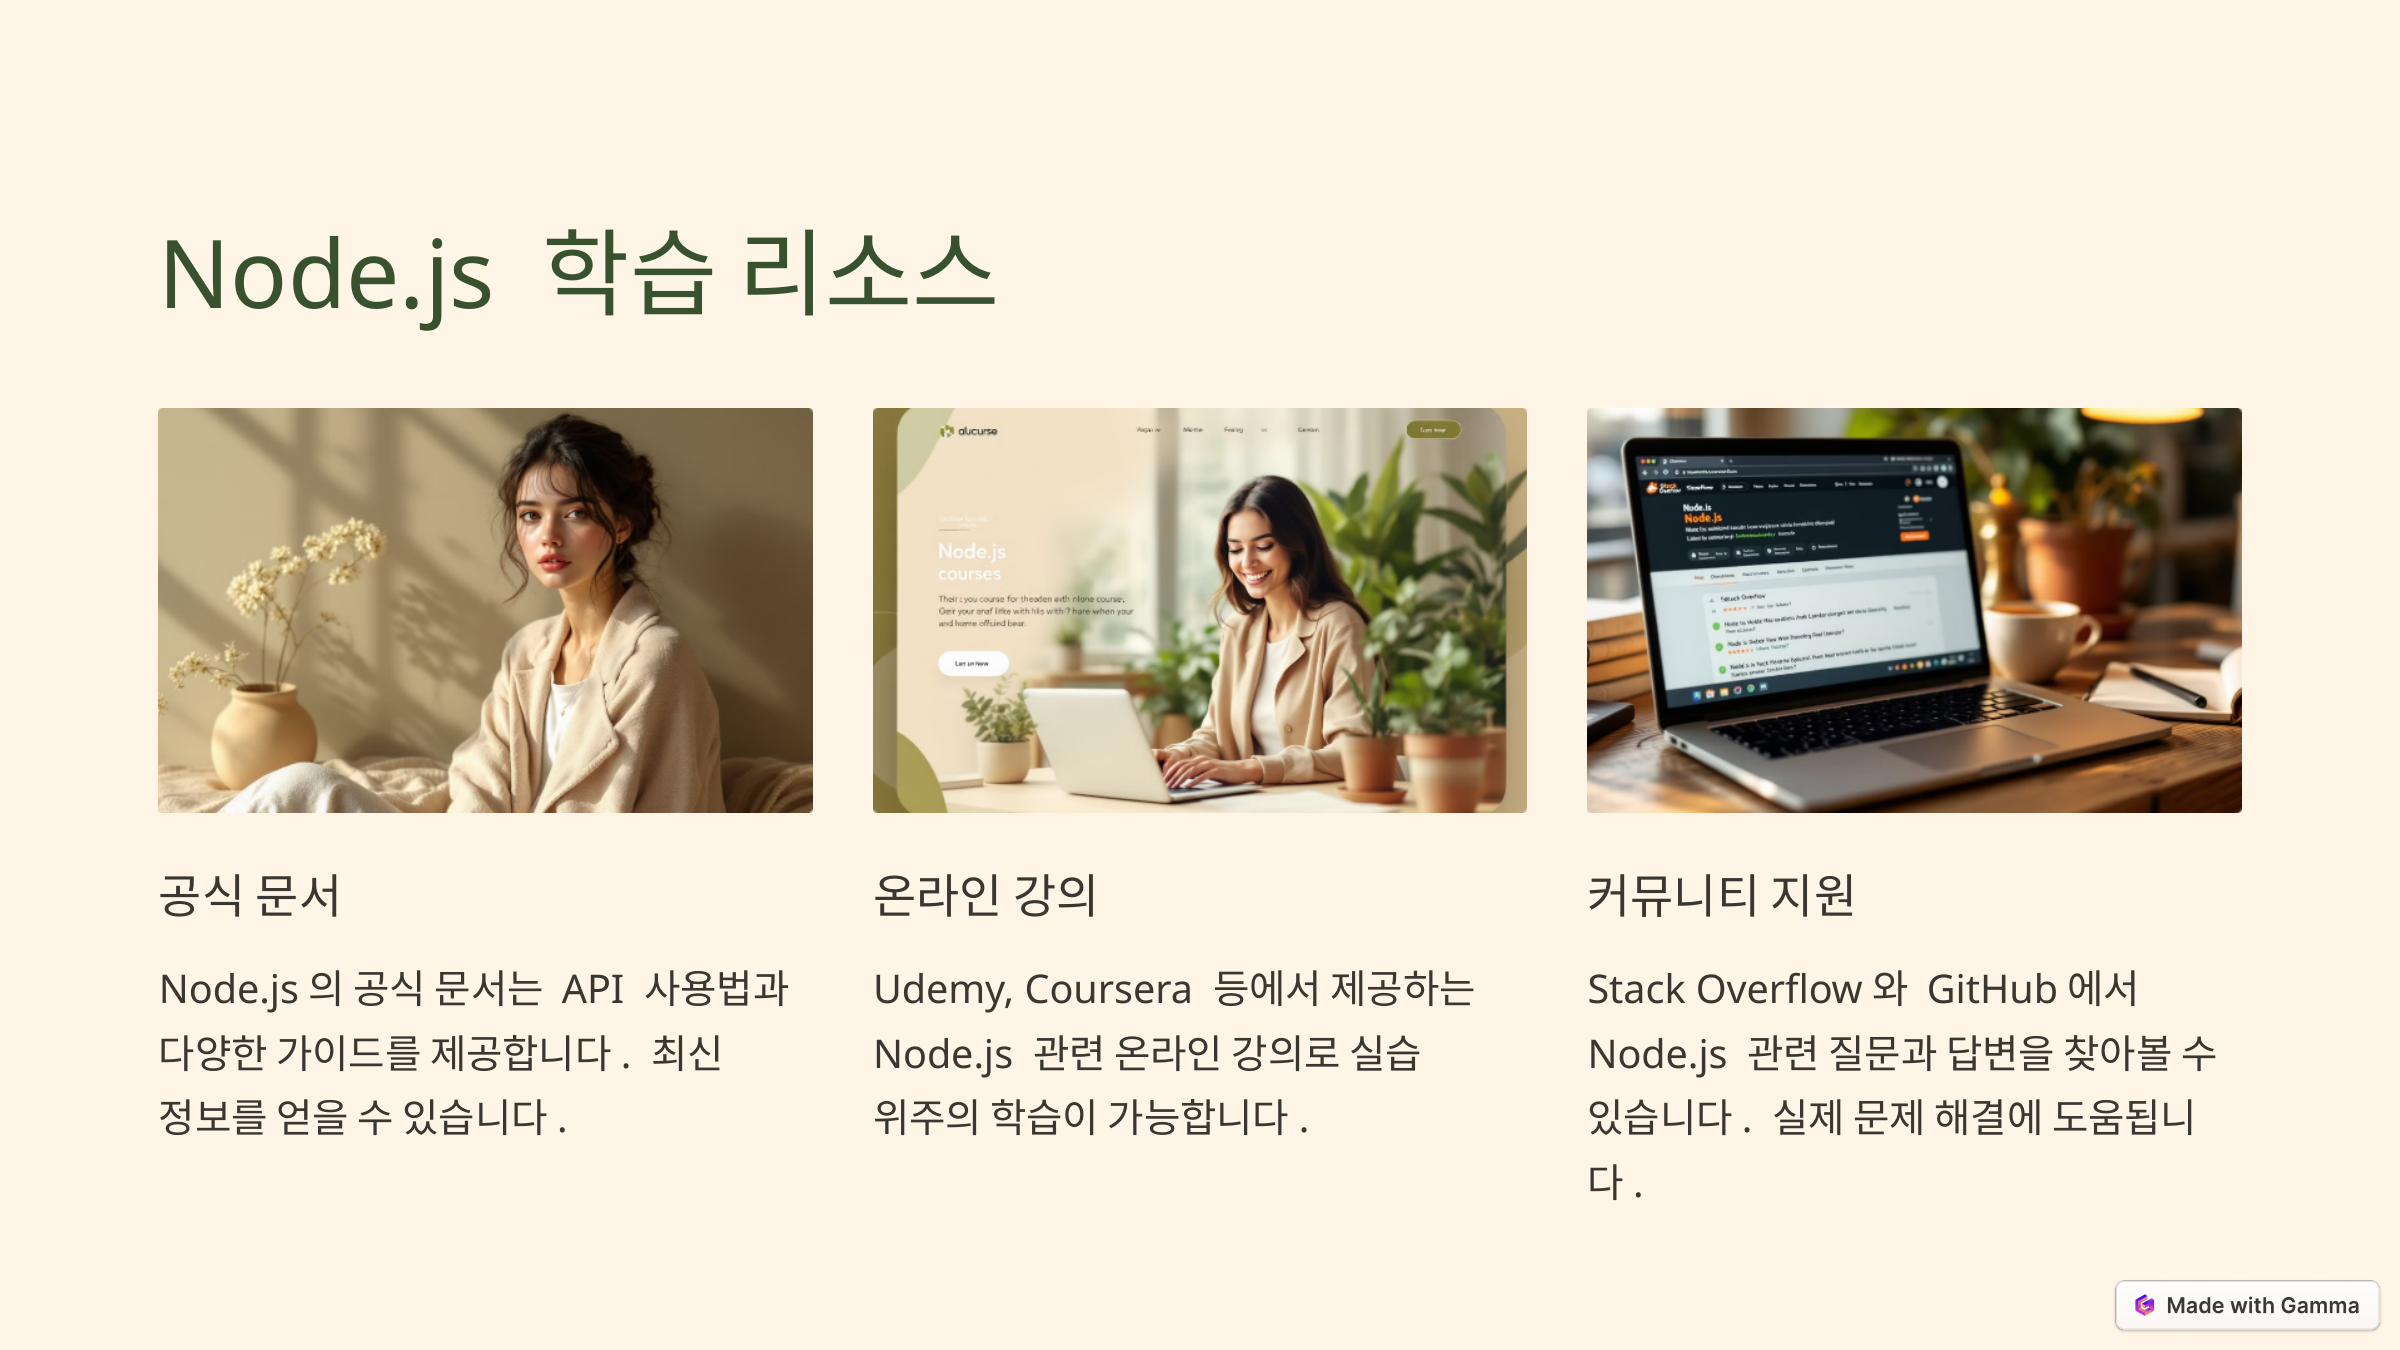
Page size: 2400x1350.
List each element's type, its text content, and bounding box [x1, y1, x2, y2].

text_box Node.js의 공식 문서는 API 사용법과 다양한 가이드를 제공합니다. 최신 정보를 얻을 수 있습니다. [158, 947, 813, 1142]
picture [873, 408, 1527, 813]
text_box 온라인 강의 [873, 863, 1350, 923]
text_box 커뮤니티 지원 [1587, 863, 2064, 923]
picture [1587, 408, 2242, 813]
text_box Udemy, Coursera 등에서 제공하는 Node.js 관련 온라인 강의로 실습 위주의 학습이 가능합니다. [873, 947, 1527, 1142]
picture [158, 408, 813, 813]
text_box 공식 문서 [158, 863, 636, 923]
text_box Node.js 학습 리소스 [158, 208, 1112, 328]
picture [2106, 1271, 2389, 1339]
text_box Stack Overflow와 GitHub에서 Node.js 관련 질문과 답변을 찾아볼 수 있습니다. 실제 문제 해결에 도움됩니다. [1587, 947, 2242, 1142]
